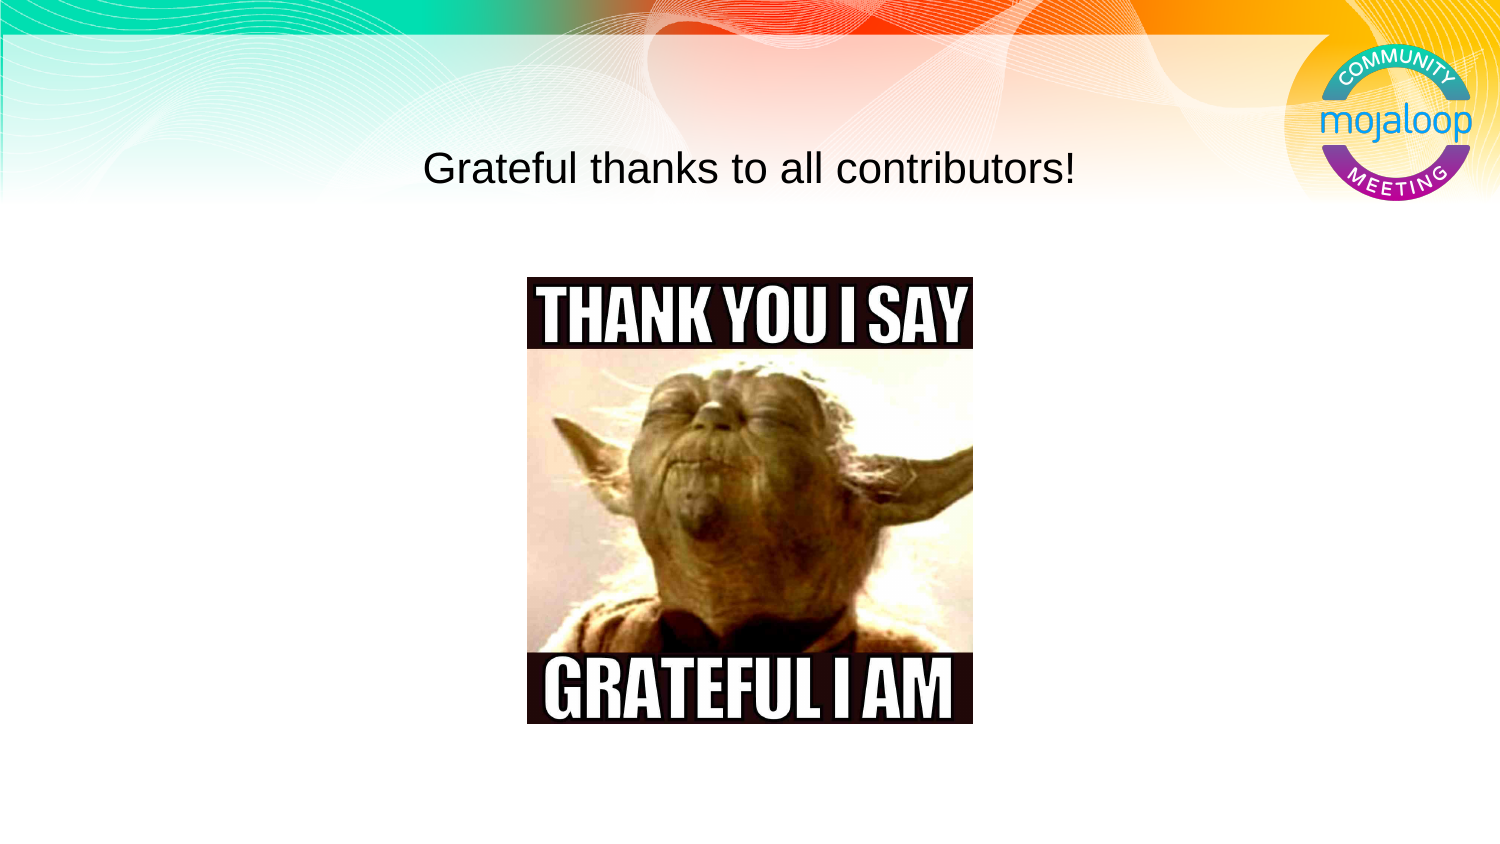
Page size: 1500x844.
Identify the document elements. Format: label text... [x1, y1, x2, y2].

list Grateful thanks to all contributors! [103, 105, 1397, 233]
picture [0, 0, 1500, 844]
